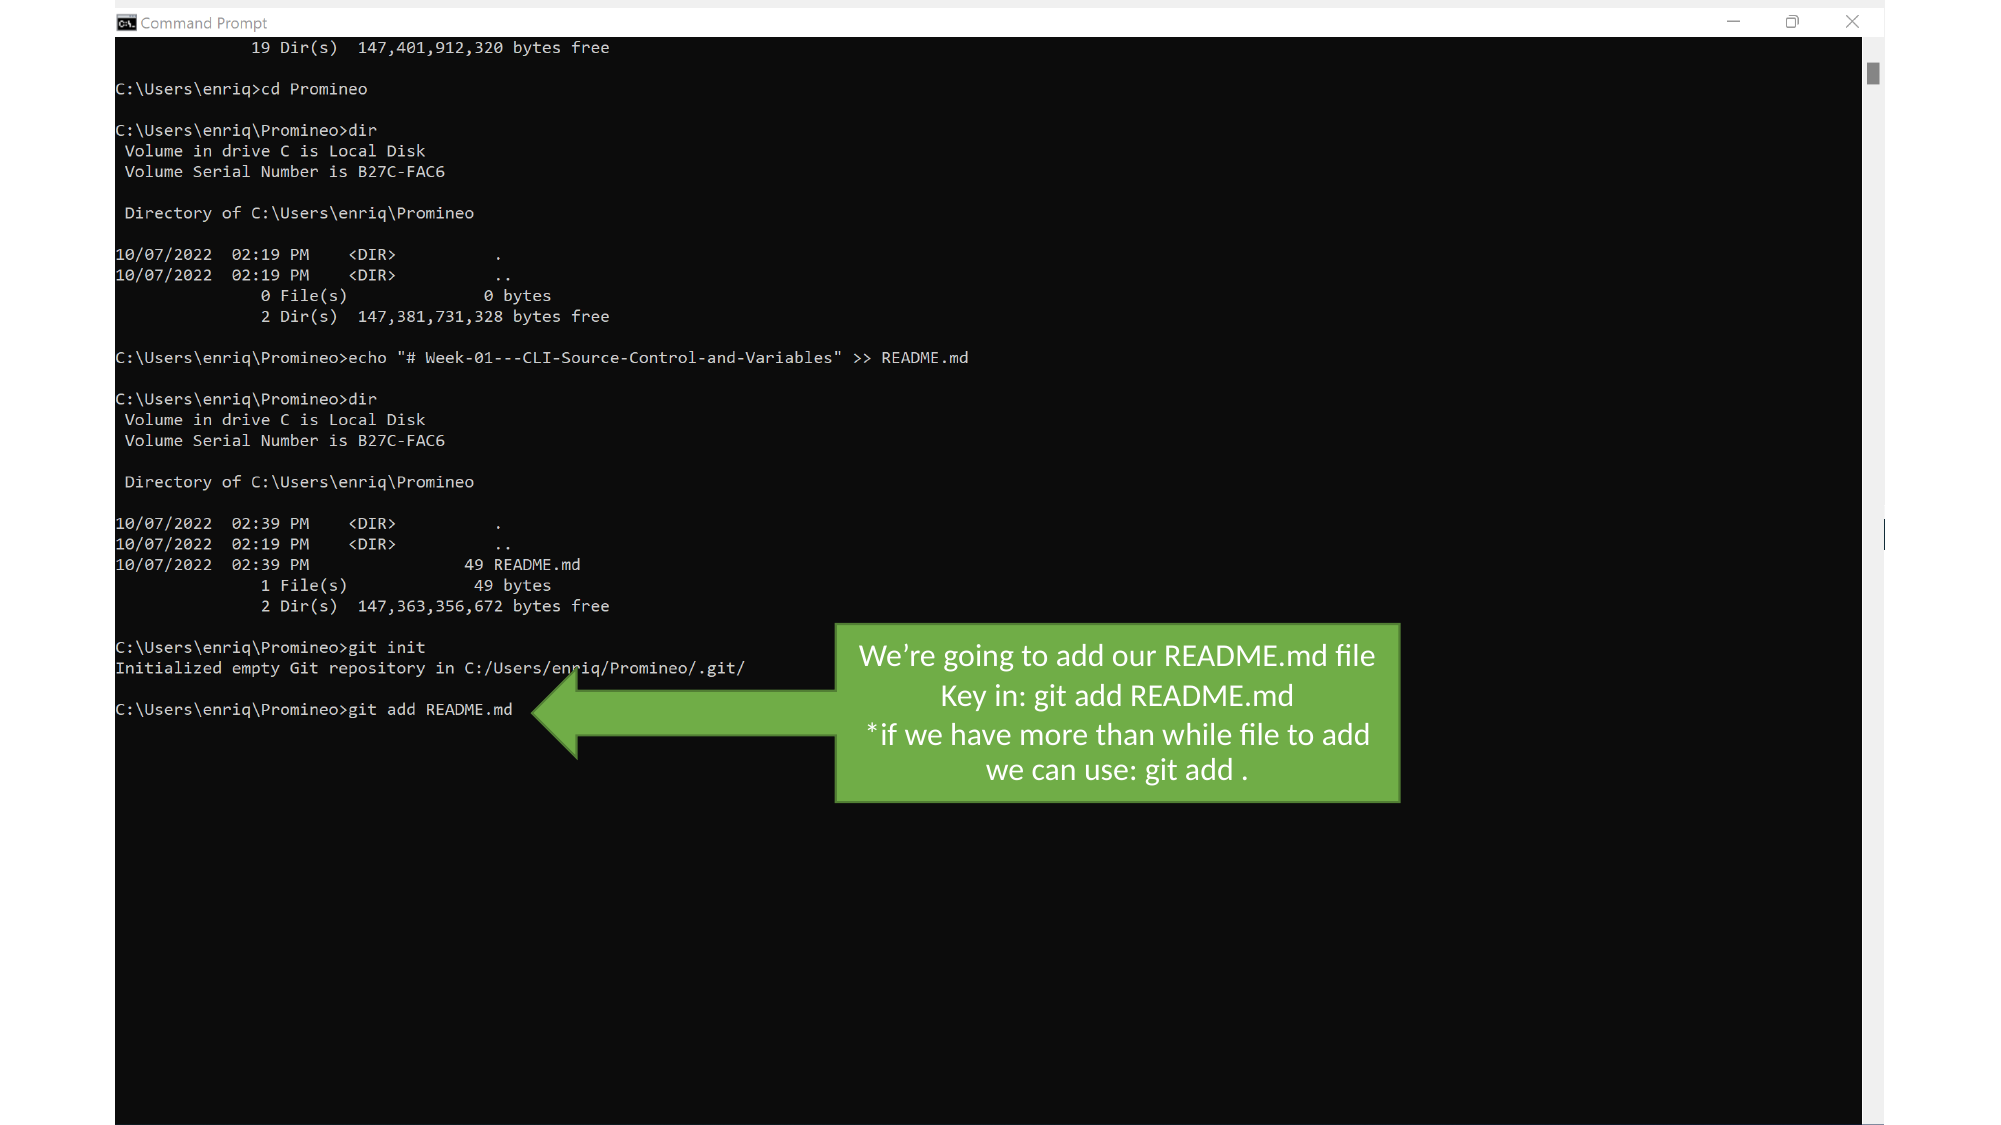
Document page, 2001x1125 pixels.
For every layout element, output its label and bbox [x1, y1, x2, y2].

picture [115, 0, 1885, 1125]
